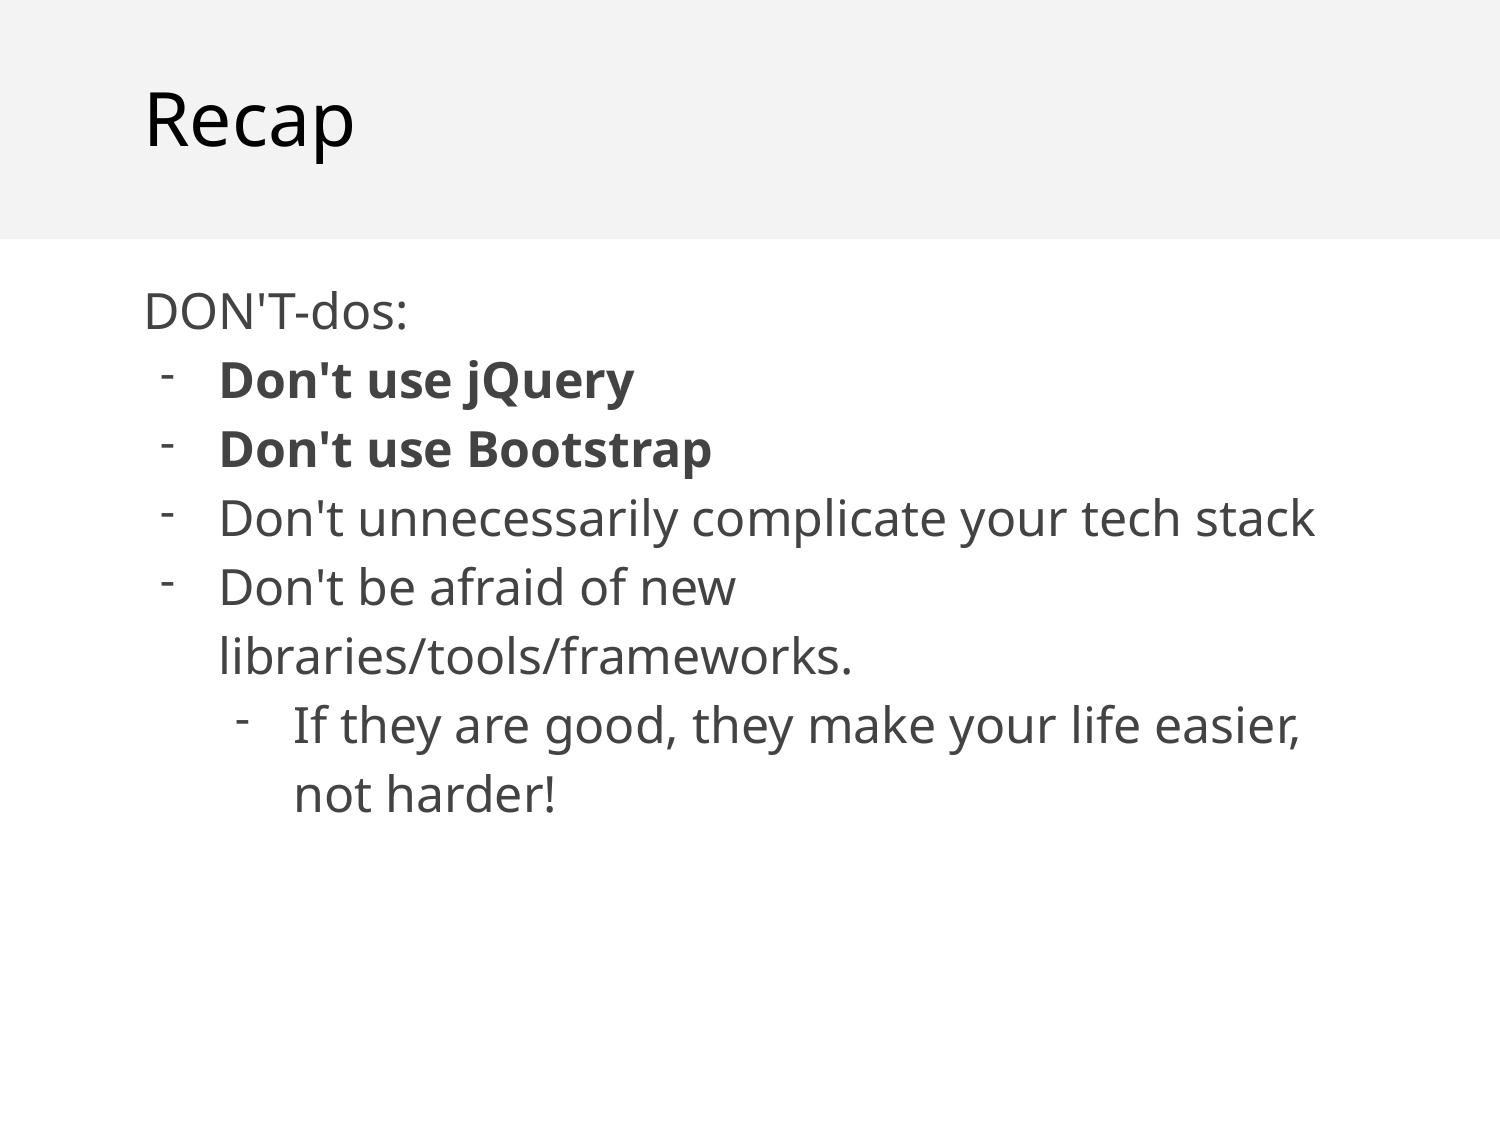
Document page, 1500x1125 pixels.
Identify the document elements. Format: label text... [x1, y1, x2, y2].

text_box DON'T-dos: Don't use jQuery Don't use Bootstrap Don't unnecessarily complicate your tech stack Don't be afraid of new libraries/tools/frameworks. If they are good, they make your life easier, not harder! [128, 255, 1372, 1003]
text_box Recap [128, 56, 1372, 183]
